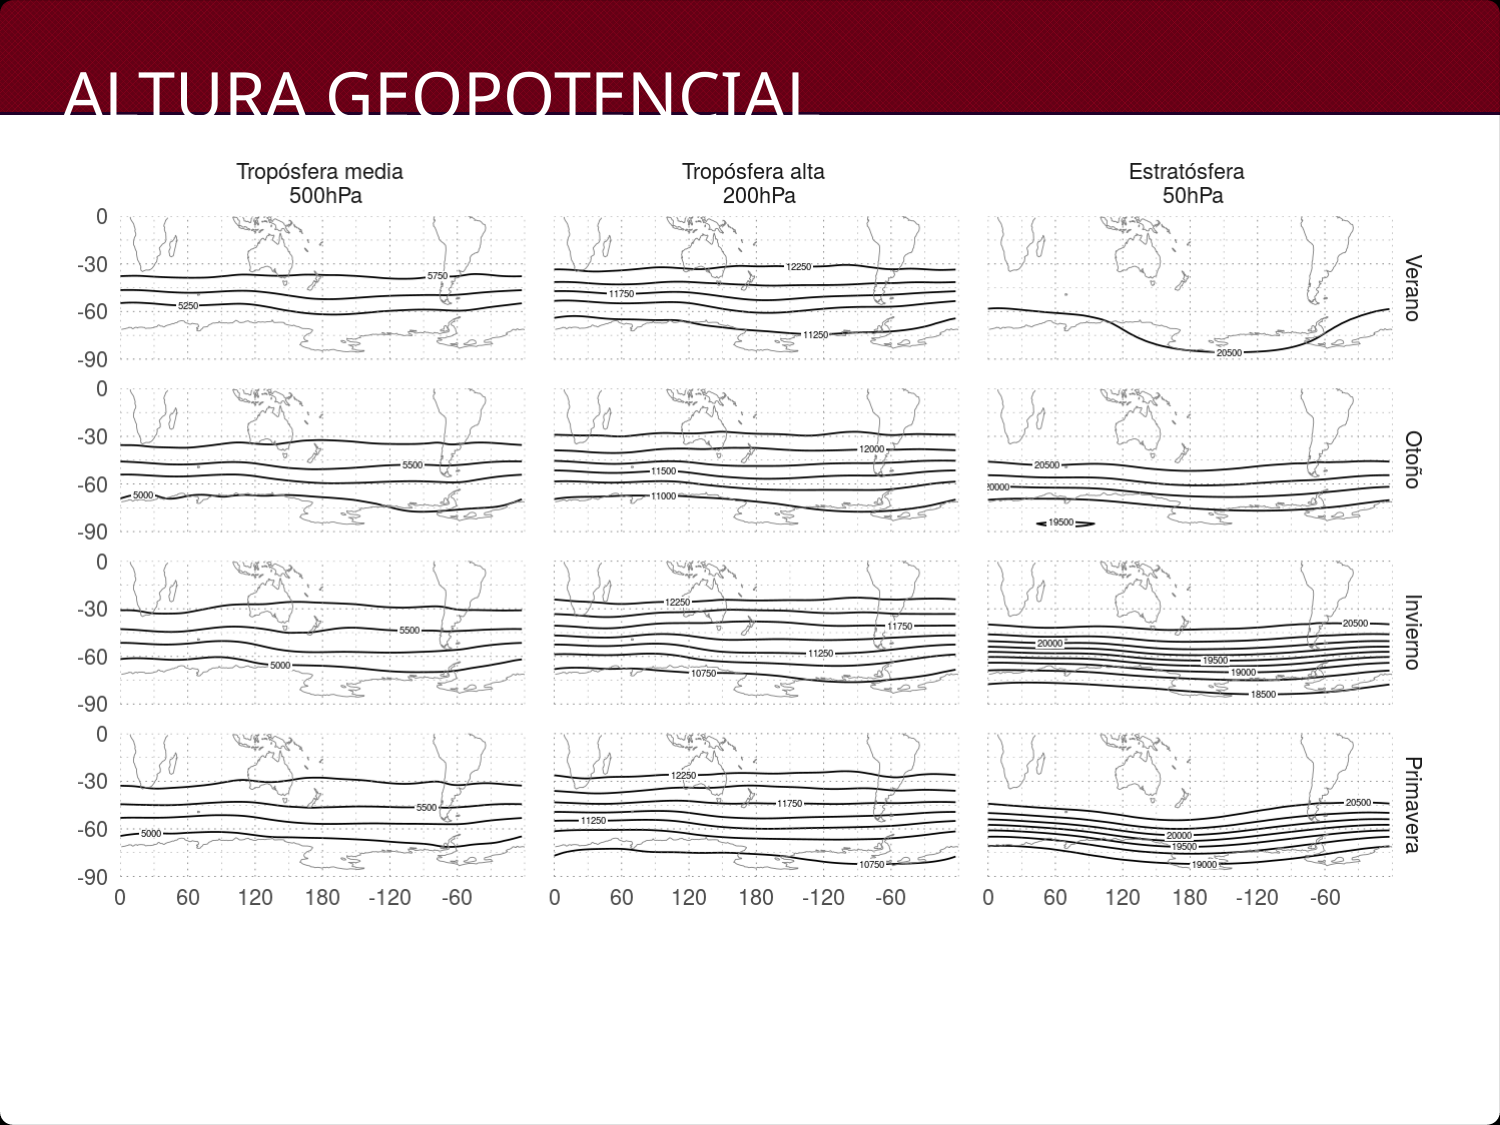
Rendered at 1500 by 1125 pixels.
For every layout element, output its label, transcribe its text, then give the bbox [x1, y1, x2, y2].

picture [78, 163, 1422, 906]
list Altura geopotencial [47, 35, 1453, 154]
